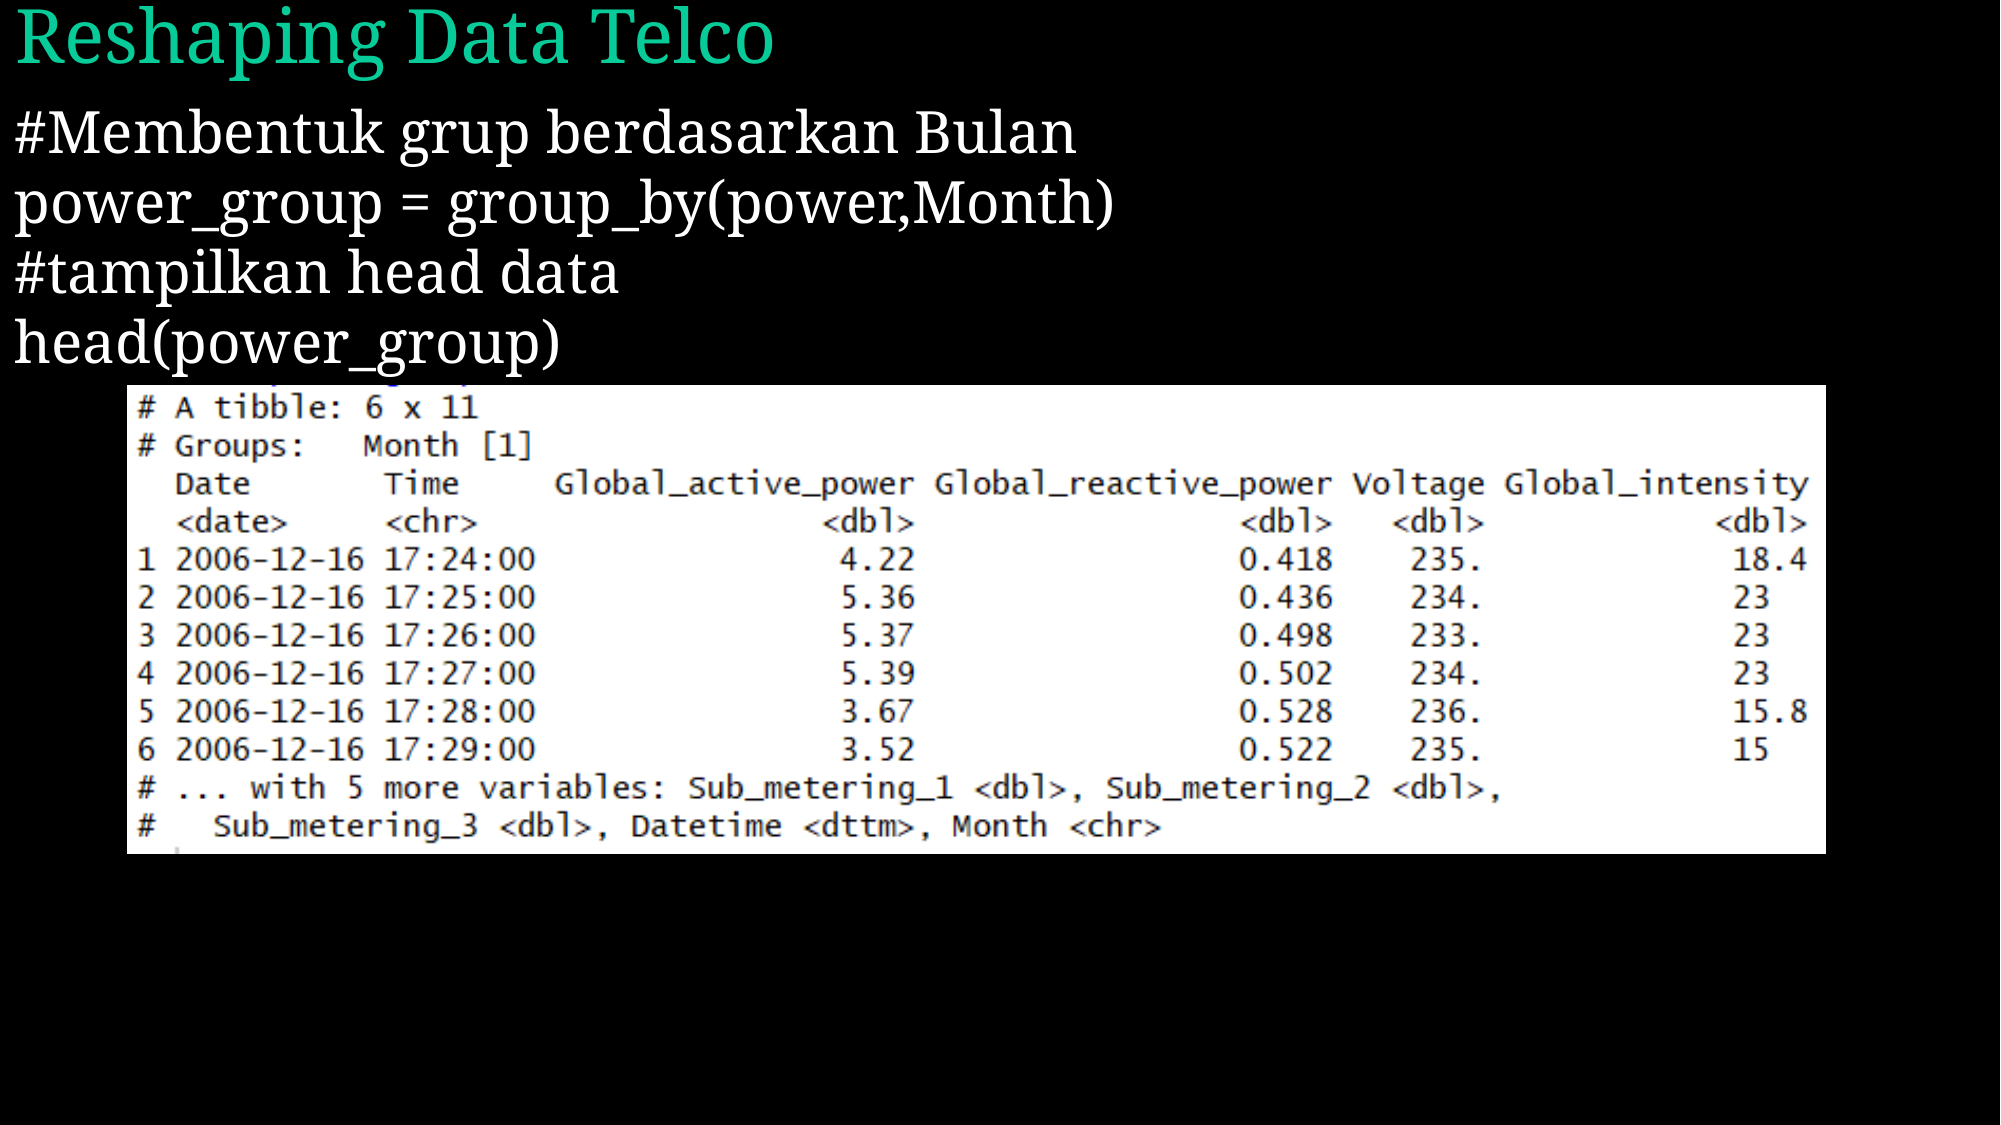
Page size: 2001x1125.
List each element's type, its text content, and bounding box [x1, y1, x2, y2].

title Reshaping Data Telco [0, 0, 1575, 88]
text_box #Membentuk grup berdasarkan Bulan power_group = group_by(power,Month) #tampilkan head data head(power_group) [0, 87, 1348, 383]
picture [127, 385, 1826, 854]
